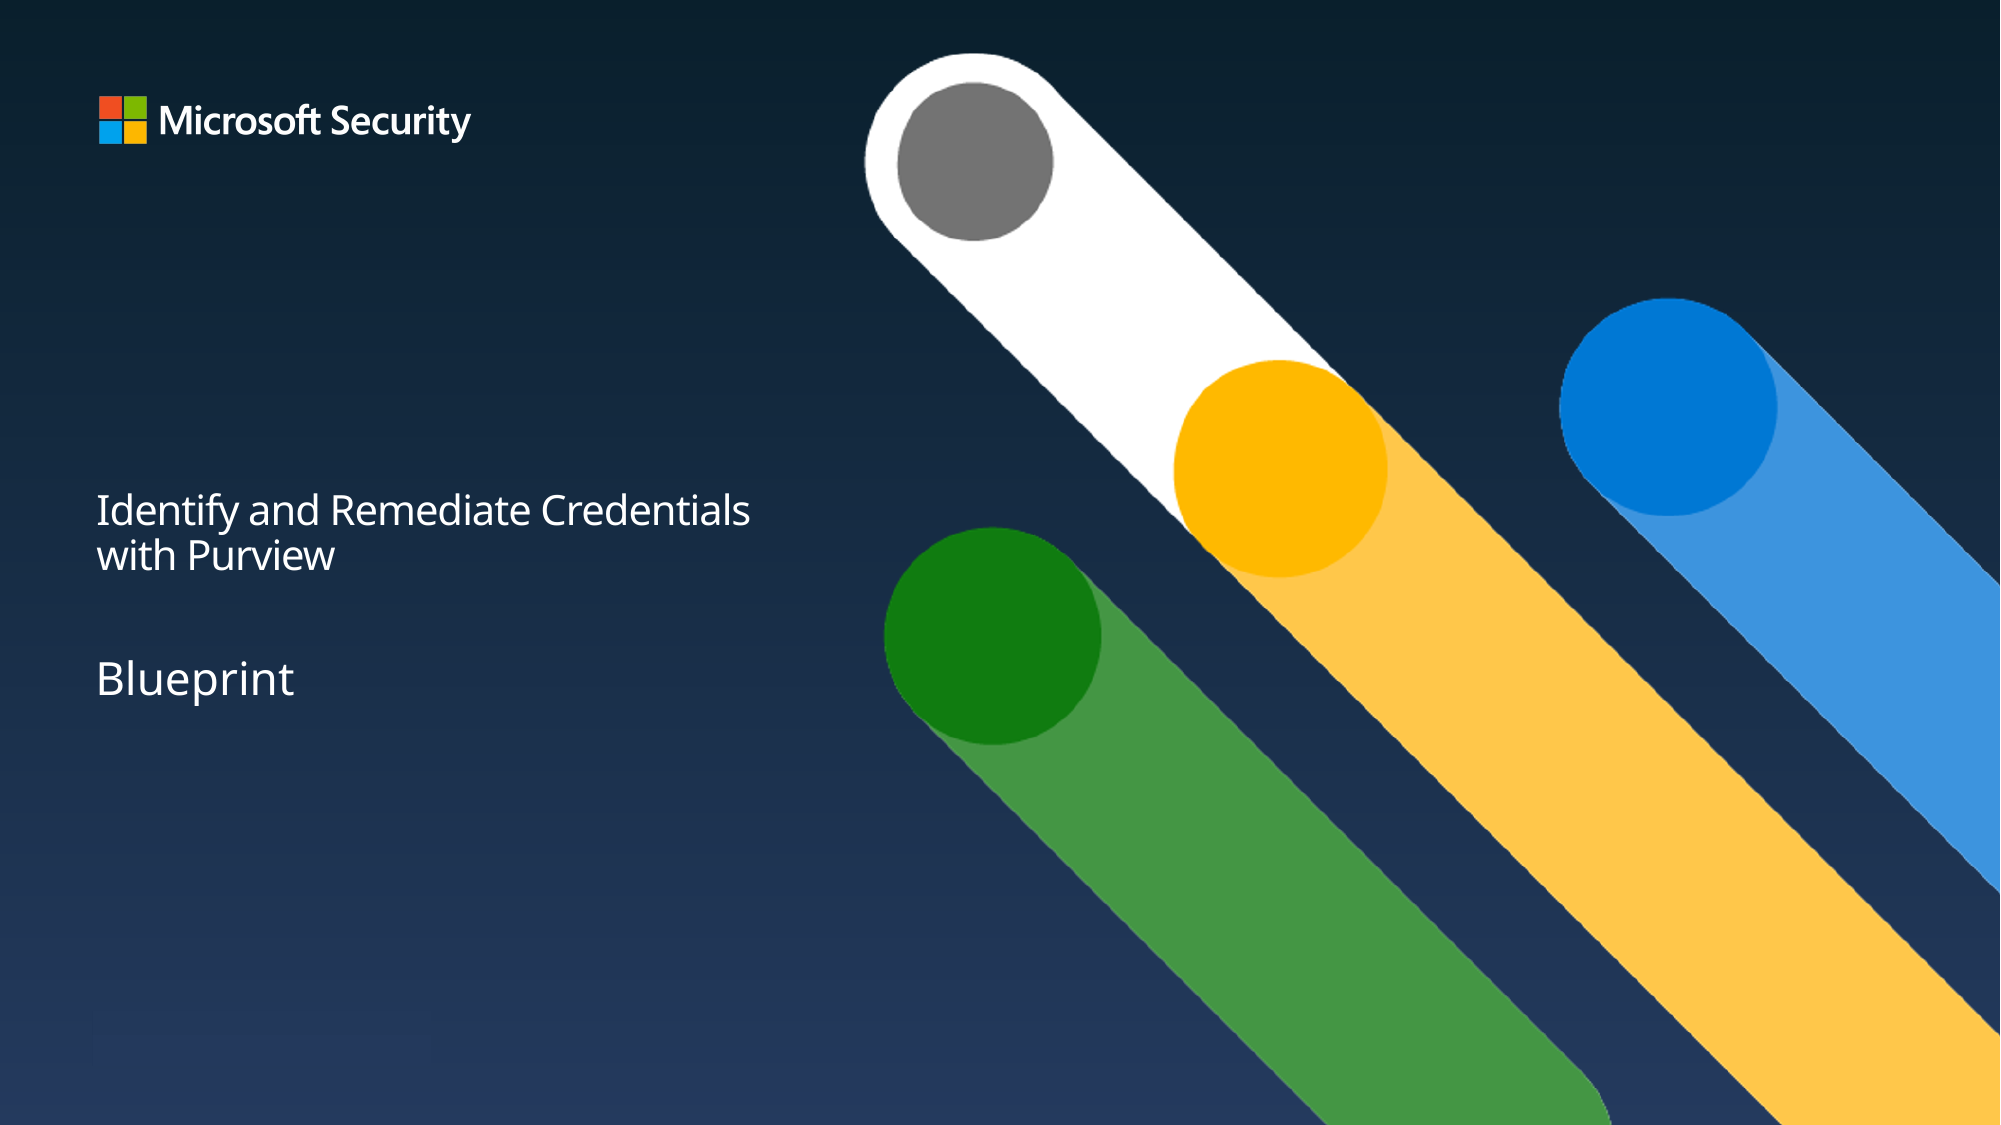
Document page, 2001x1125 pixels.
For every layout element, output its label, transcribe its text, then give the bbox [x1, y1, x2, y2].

list Blueprint [95, 650, 779, 706]
picture [51, 49, 519, 191]
title Identify and Remediate Credentials with Purview [96, 397, 781, 580]
picture [766, 0, 2000, 1125]
